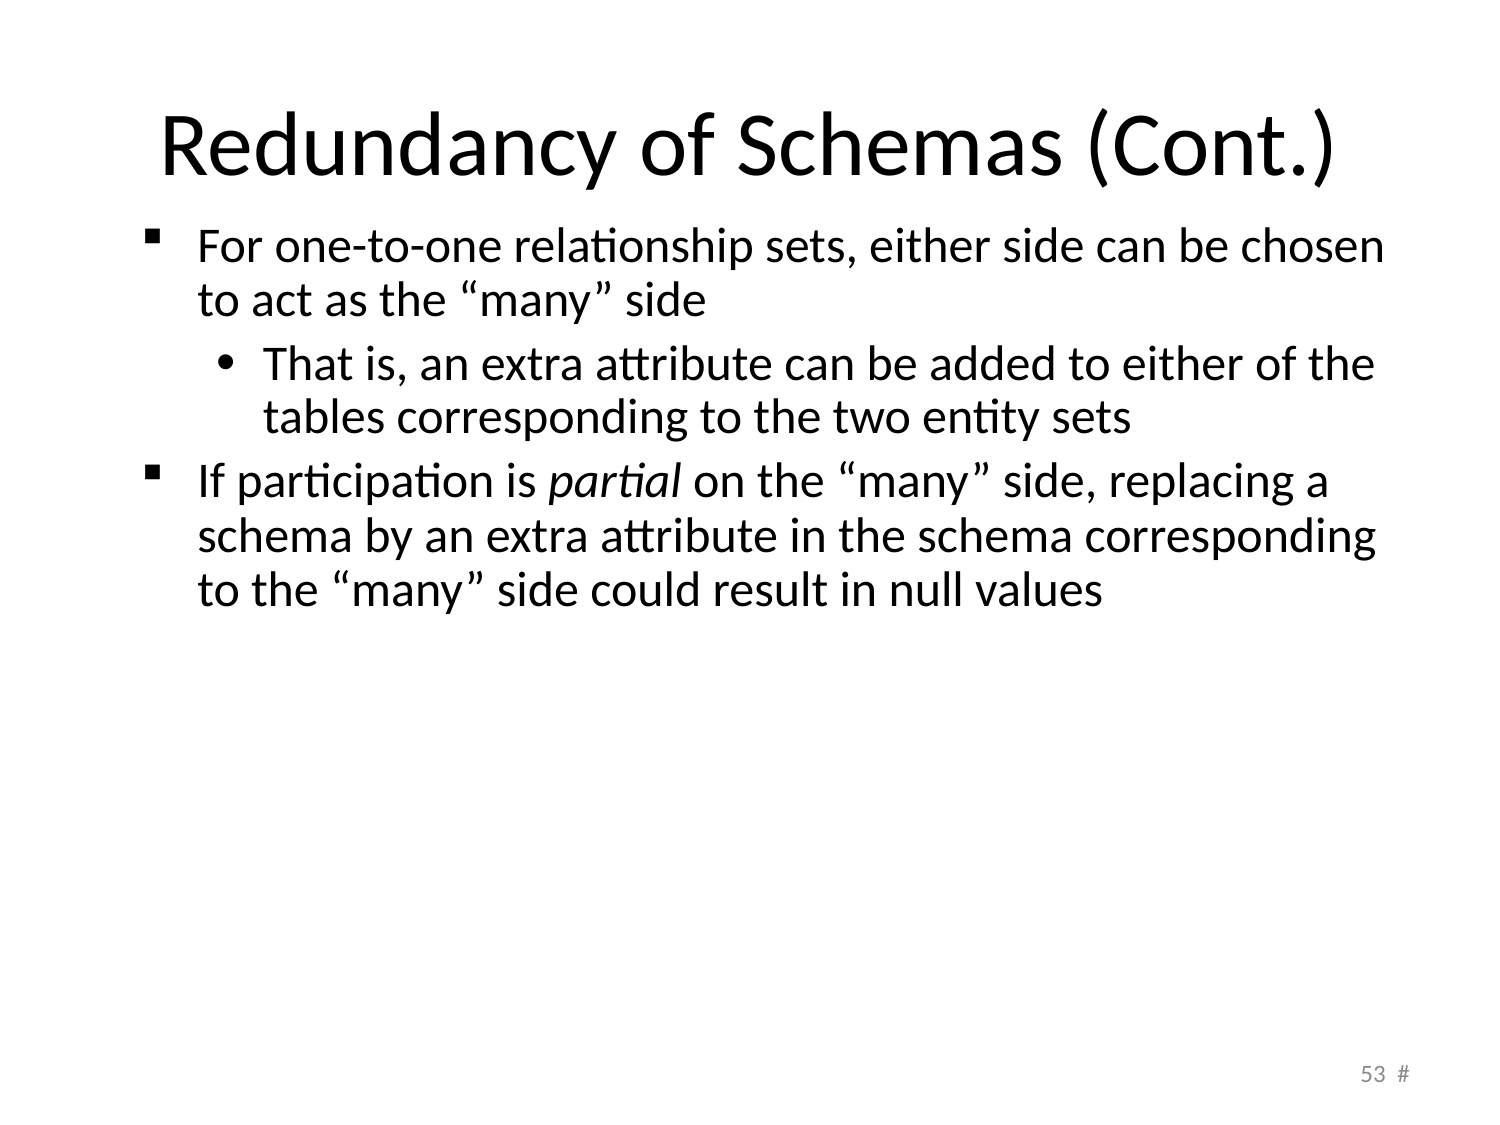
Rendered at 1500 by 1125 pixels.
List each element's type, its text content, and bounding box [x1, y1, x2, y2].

title Redundancy of Schemas (Cont.) [75, 45, 1425, 233]
slide_number 53 # [1074, 1042, 1425, 1103]
list For one-to-one relationship sets, either side can be chosen to act as the “many” side That is, an extra attribute can be added to either of the tables corresponding to the two entity sets If participation is partial on the “many” side, replacing a schema by an extra attribute in the schema corresponding to the “many” side could result in null values [126, 211, 1438, 805]
